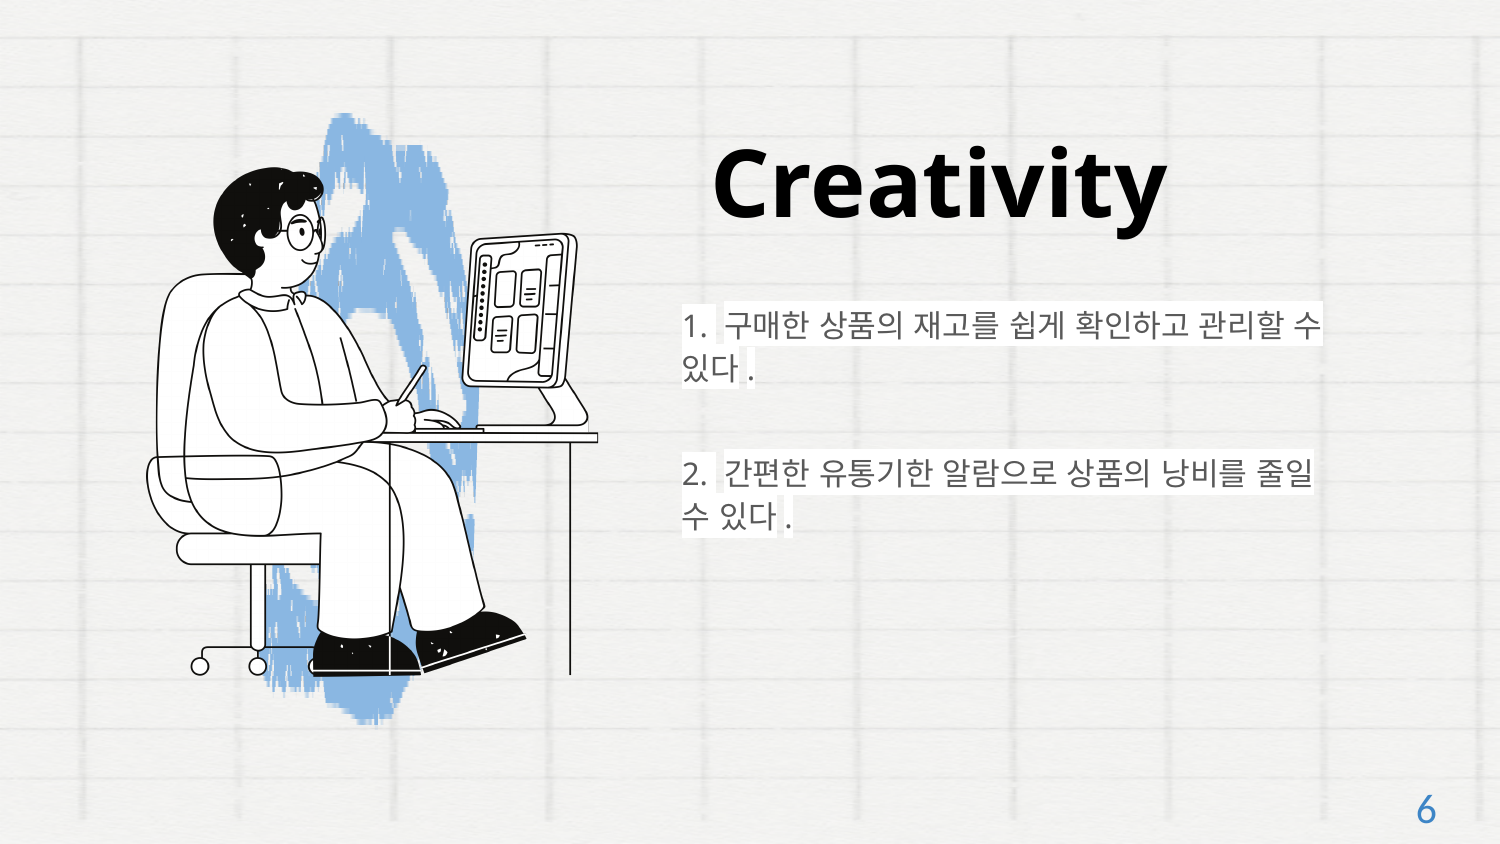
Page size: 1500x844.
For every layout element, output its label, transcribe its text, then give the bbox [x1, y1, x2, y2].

text_box 1. 구매한 상품의 재고를 쉽게 확인하고 관리할 수 있다. 2. 간편한 유통기한 알람으로 상품의 낭비를 줄일 수 있다. [681, 300, 1334, 579]
text_box [0, 0, 1500, 844]
text_box [146, 167, 599, 677]
text_box [255, 677, 470, 736]
text_box Creativity [710, 129, 1354, 240]
text_box [274, 108, 489, 167]
text_box 6 [1376, 781, 1477, 832]
